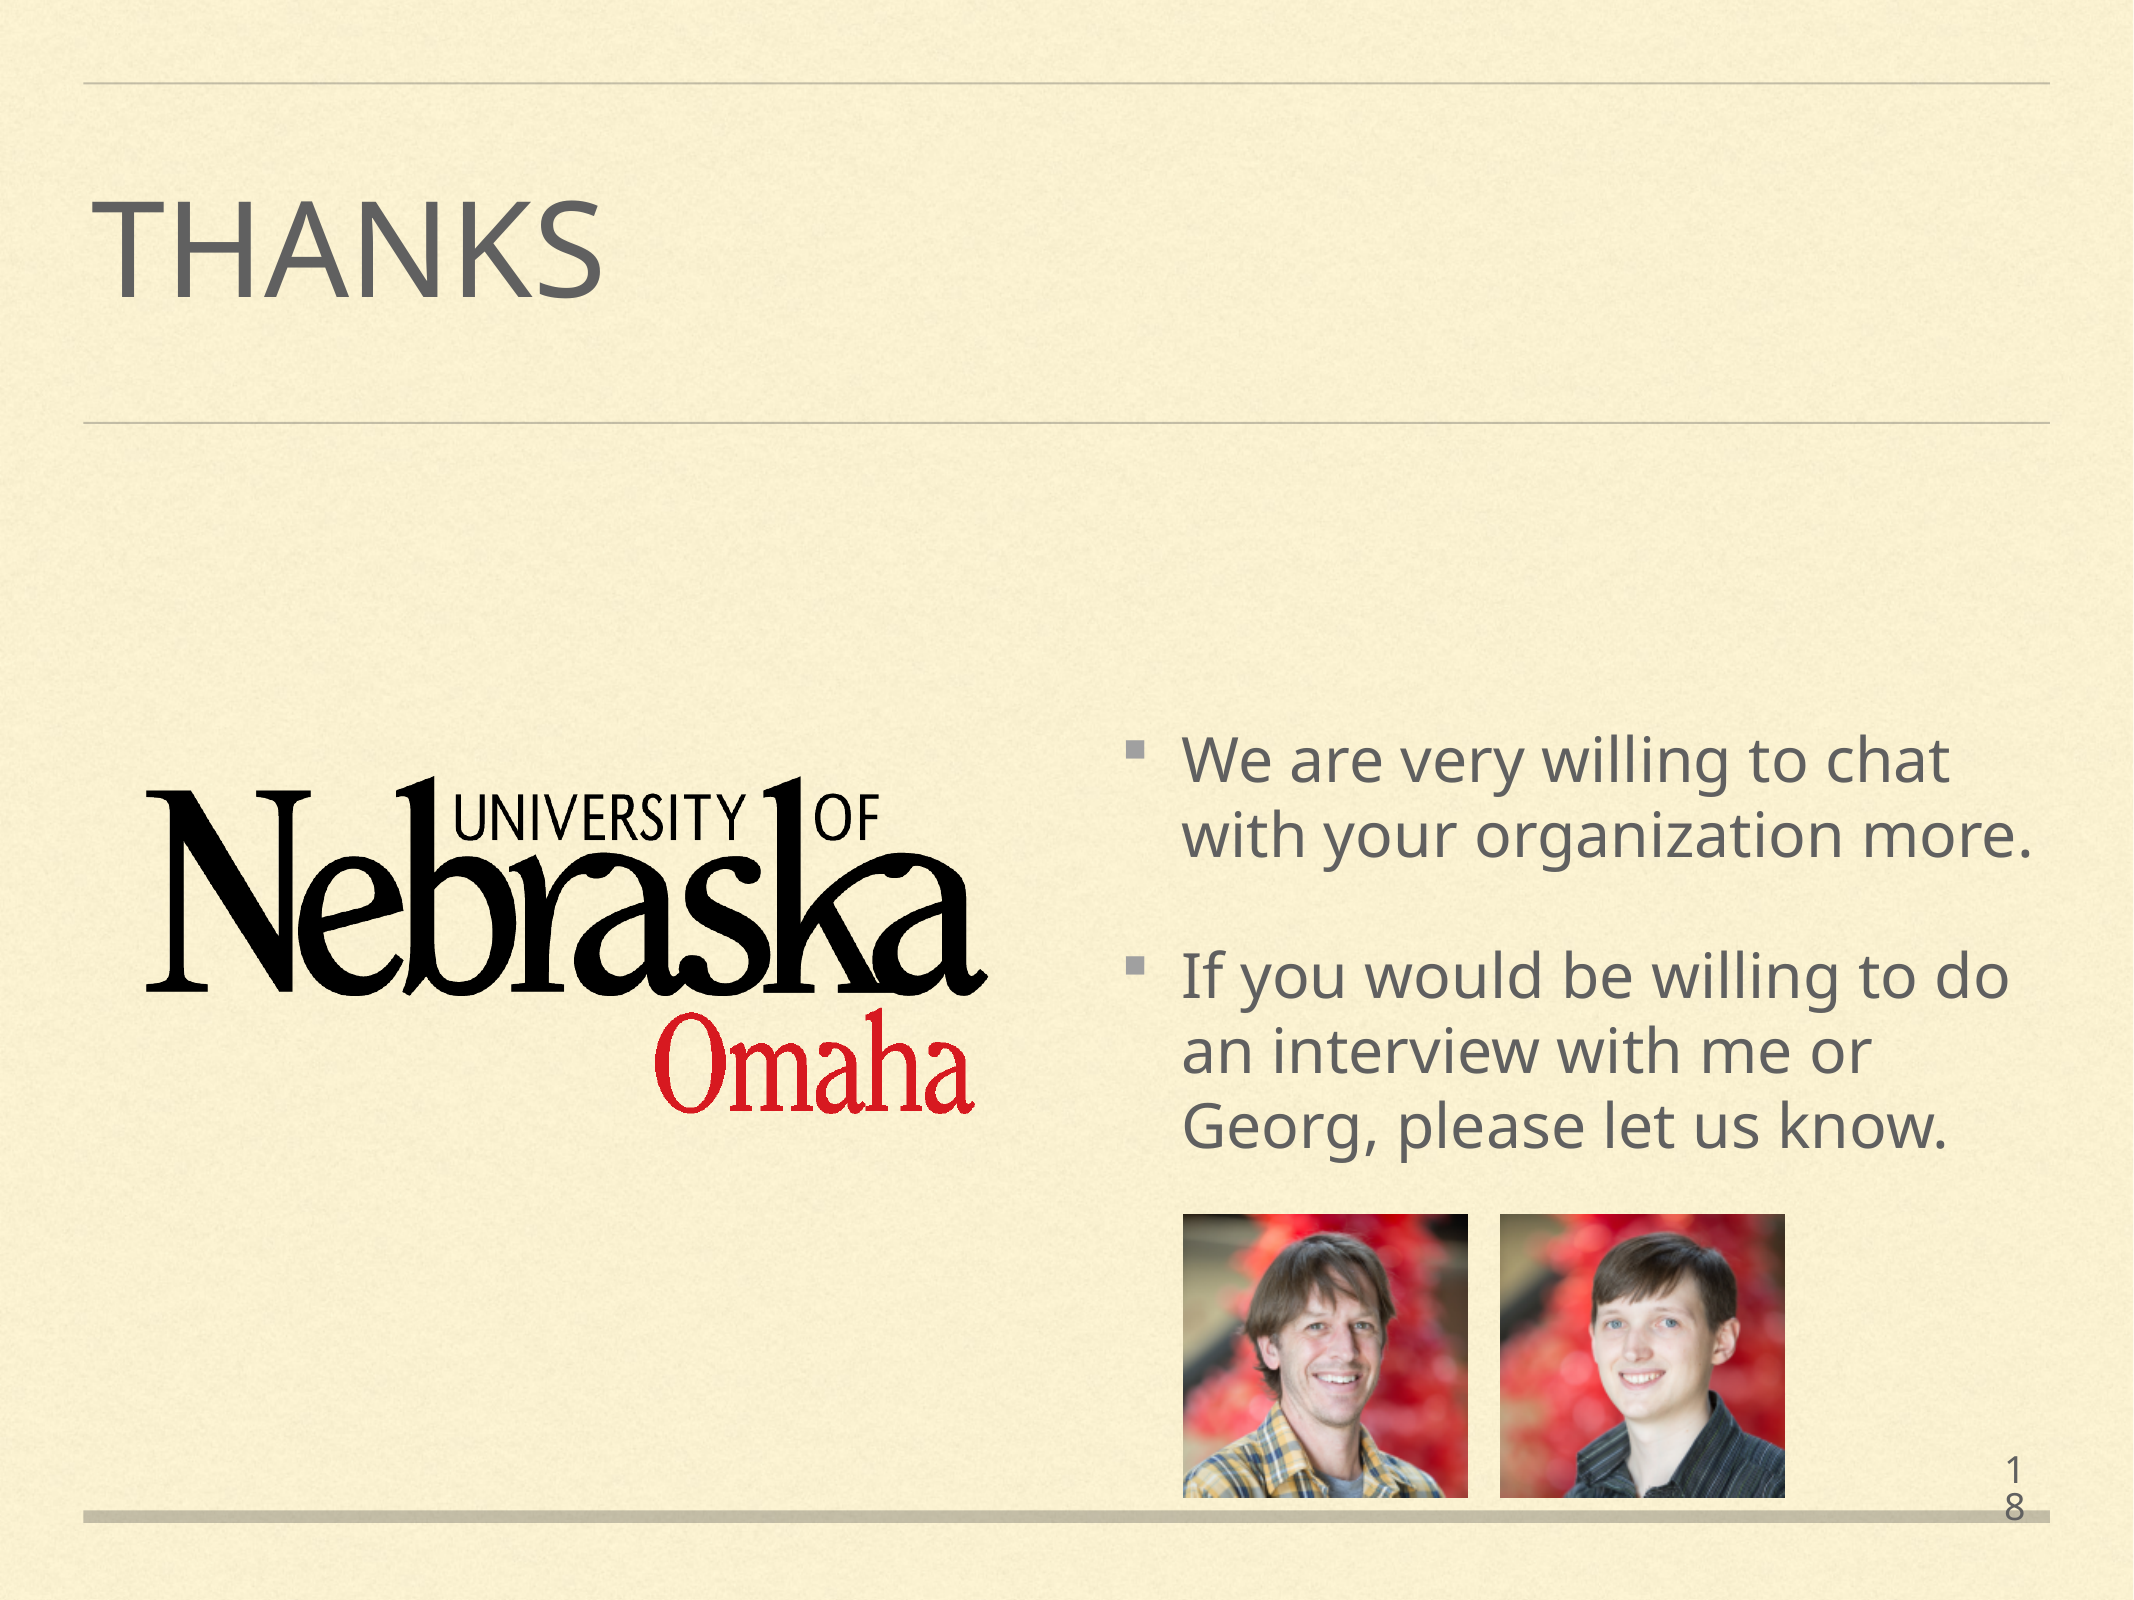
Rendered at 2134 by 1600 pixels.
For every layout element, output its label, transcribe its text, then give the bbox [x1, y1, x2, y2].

slide_number 18 [1995, 1436, 2053, 1499]
list We are very willing to chat with your organization more. If you would be willing to do an interview with me or Georg, please let us know. [1111, 486, 2053, 1395]
title Thanks [82, 97, 2051, 411]
picture [0, 0, 2134, 1600]
